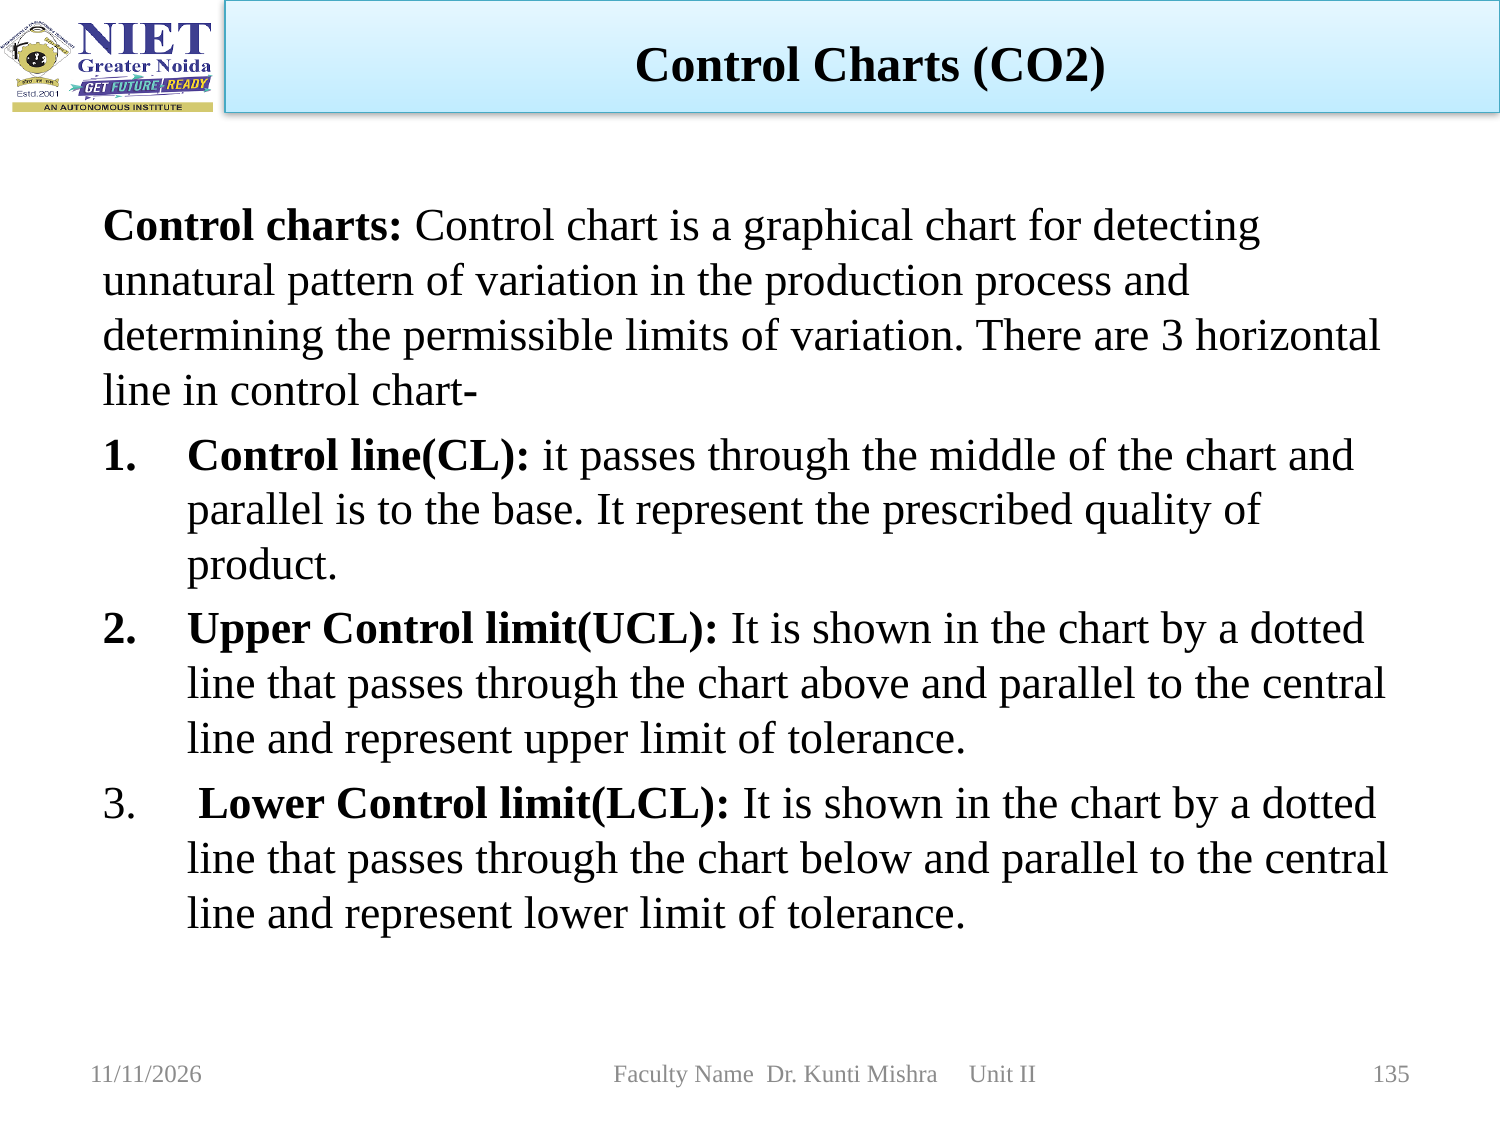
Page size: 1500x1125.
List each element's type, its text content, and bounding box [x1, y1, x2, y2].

slide_number 135 [1074, 1042, 1425, 1103]
list Control charts: Control chart is a graphical chart for detecting unnatural pattern of variation in the production process and determining the permissible limits of variation. There are 3 horizontal line in control chart- Control line(CL): it passes through the middle of the chart and parallel is to the base. It represent the prescribed quality of product. Upper Control limit(UCL): It is shown in the chart by a dotted line that passes through the chart above and parallel to the central line and represent upper limit of tolerance. Lower Control limit(LCL): It is shown in the chart by a dotted line that passes through the chart below and parallel to the central line and represent lower limit of tolerance. [87, 187, 1438, 930]
picture [0, 21, 213, 112]
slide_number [75, 1042, 412, 1103]
footer Faculty Name Dr. Kunti Mishra Unit II [412, 1042, 1074, 1103]
text_box Control Charts (CO2) [224, 0, 1500, 113]
